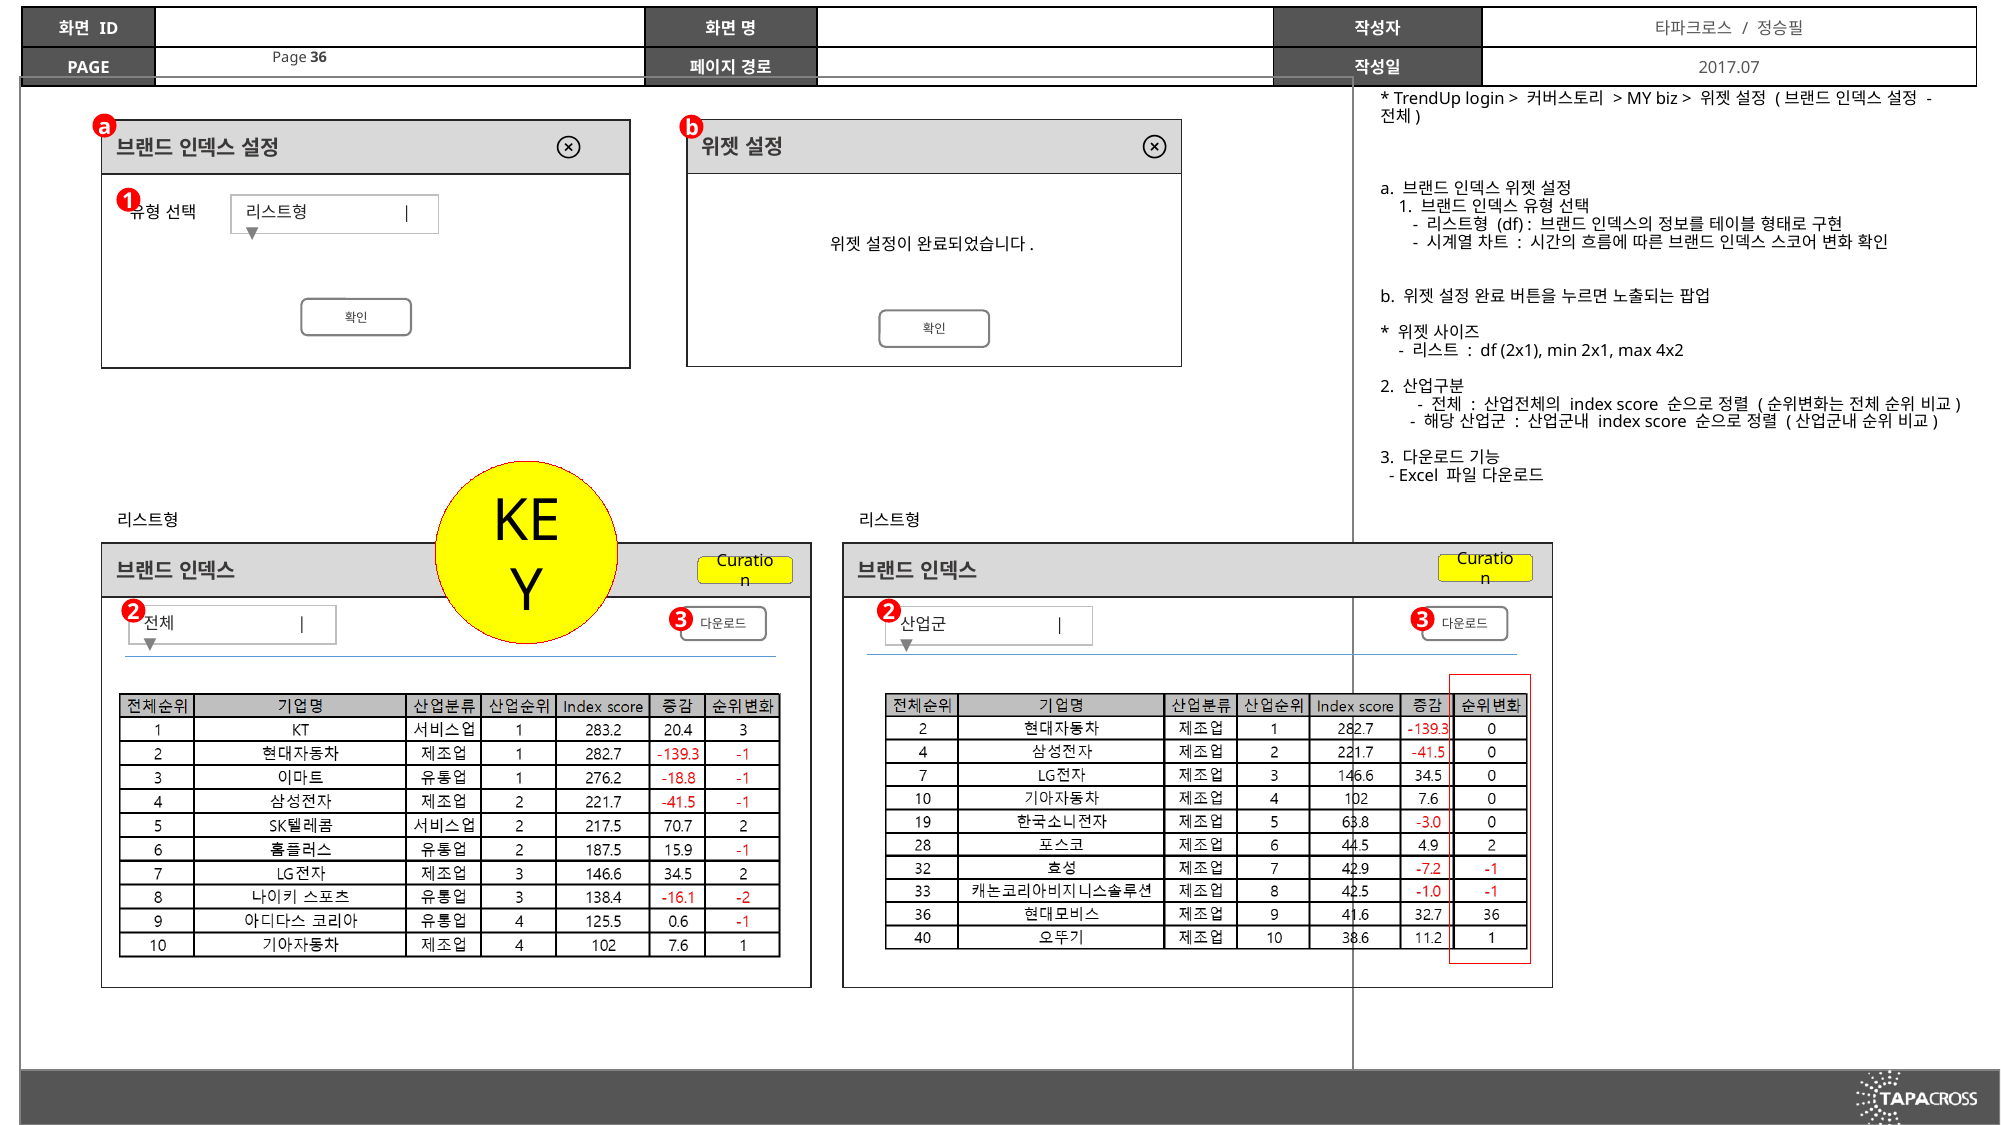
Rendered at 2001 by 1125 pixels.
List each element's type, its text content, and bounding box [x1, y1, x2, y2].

list * TrendUp login > 커버스토리 > MY biz > 위젯 설정 (브랜드 인덱스 설정 - 전체) a. 브랜드 인덱스 위젯 설정 1. 브랜드 인덱스 유형 선택 - 리스트형 (df) : 브랜드 인덱스의 정보를 테이블 형태로 구현 - 시계열 차트 : 시간의 흐름에 따른 브랜드 인덱스 스코어 변화 확인 b. 위젯 설정 완료 버튼을 누르면 노출되는 팝업 * 위젯 사이즈 - 리스트 : df (2x1), min 2x1, max 4x2 2. 산업구분 - 전체 : 산업전체의 index score 순으로 정렬 (순위변화는 전체 순위 비교) - 해당 산업군 : 산업군내 index score 순으로 정렬 (산업군내 순위 비교) 3. 다운로드 기능 - Excel 파일 다운로드 [1365, 82, 1977, 1053]
picture [119, 693, 781, 958]
picture [885, 693, 1528, 950]
text_box [100, 596, 812, 989]
text_box 2 [120, 597, 147, 624]
text_box b [678, 113, 702, 139]
text_box 브랜드 인덱스 [100, 542, 445, 596]
text_box [1449, 674, 1531, 964]
text_box a [91, 112, 116, 139]
text_box 브랜드 인덱스 [842, 542, 1554, 596]
text_box KEY [435, 461, 618, 644]
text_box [101, 119, 631, 368]
text_box [842, 596, 1554, 989]
text_box 2 [875, 597, 903, 624]
text_box 브랜드 인덱스 [608, 542, 812, 596]
picture [1855, 1064, 1977, 1125]
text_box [687, 119, 1182, 367]
text_box Curation [697, 556, 793, 584]
text_box 리스트형 [843, 502, 936, 538]
text_box 전체 | ▼ [128, 605, 337, 645]
text_box 리스트형 [102, 502, 194, 538]
text_box Curation [1438, 554, 1533, 582]
text_box 산업군 | ▼ [884, 606, 1094, 646]
